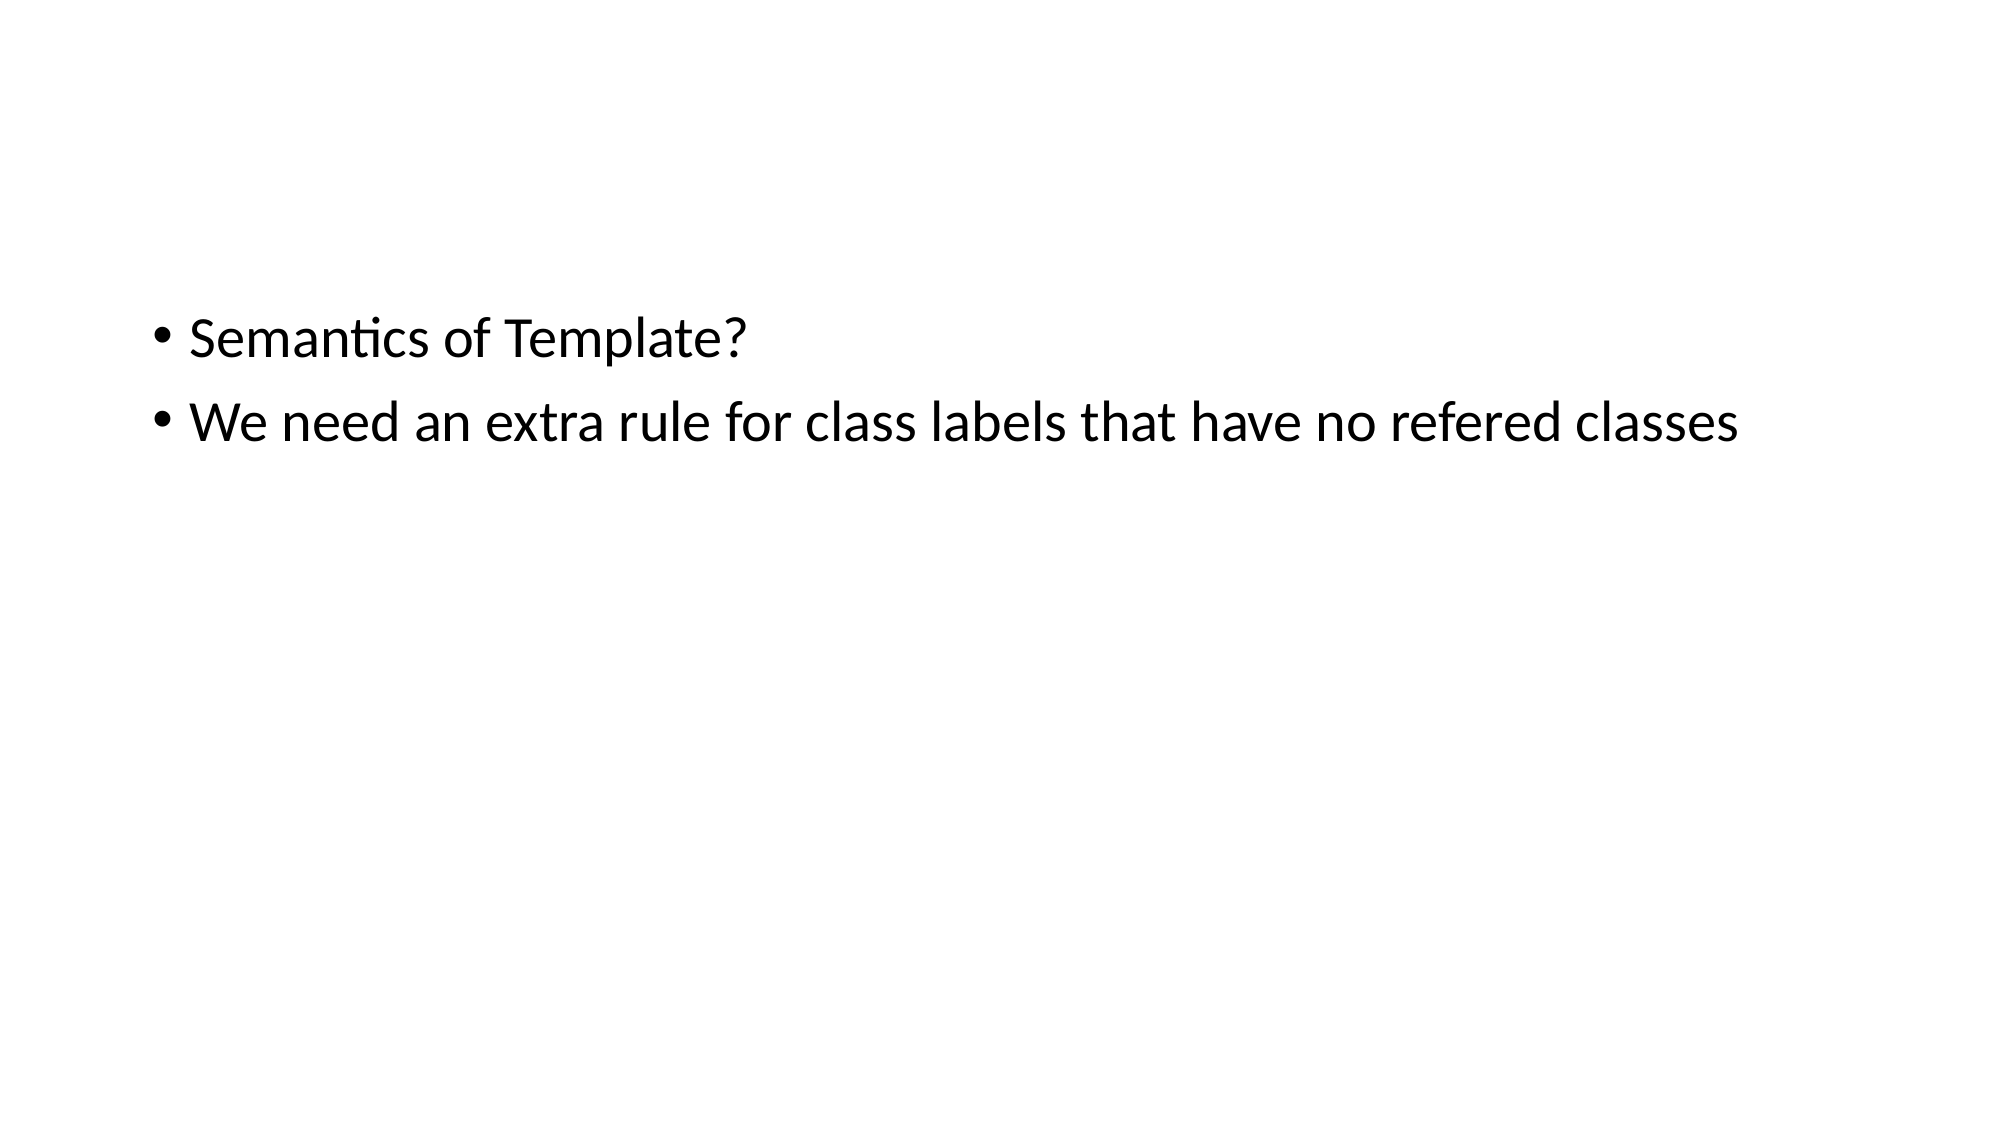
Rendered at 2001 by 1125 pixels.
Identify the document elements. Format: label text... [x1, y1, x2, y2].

list Semantics of Template? We need an extra rule for class labels that have no refered classes [137, 299, 1863, 1014]
